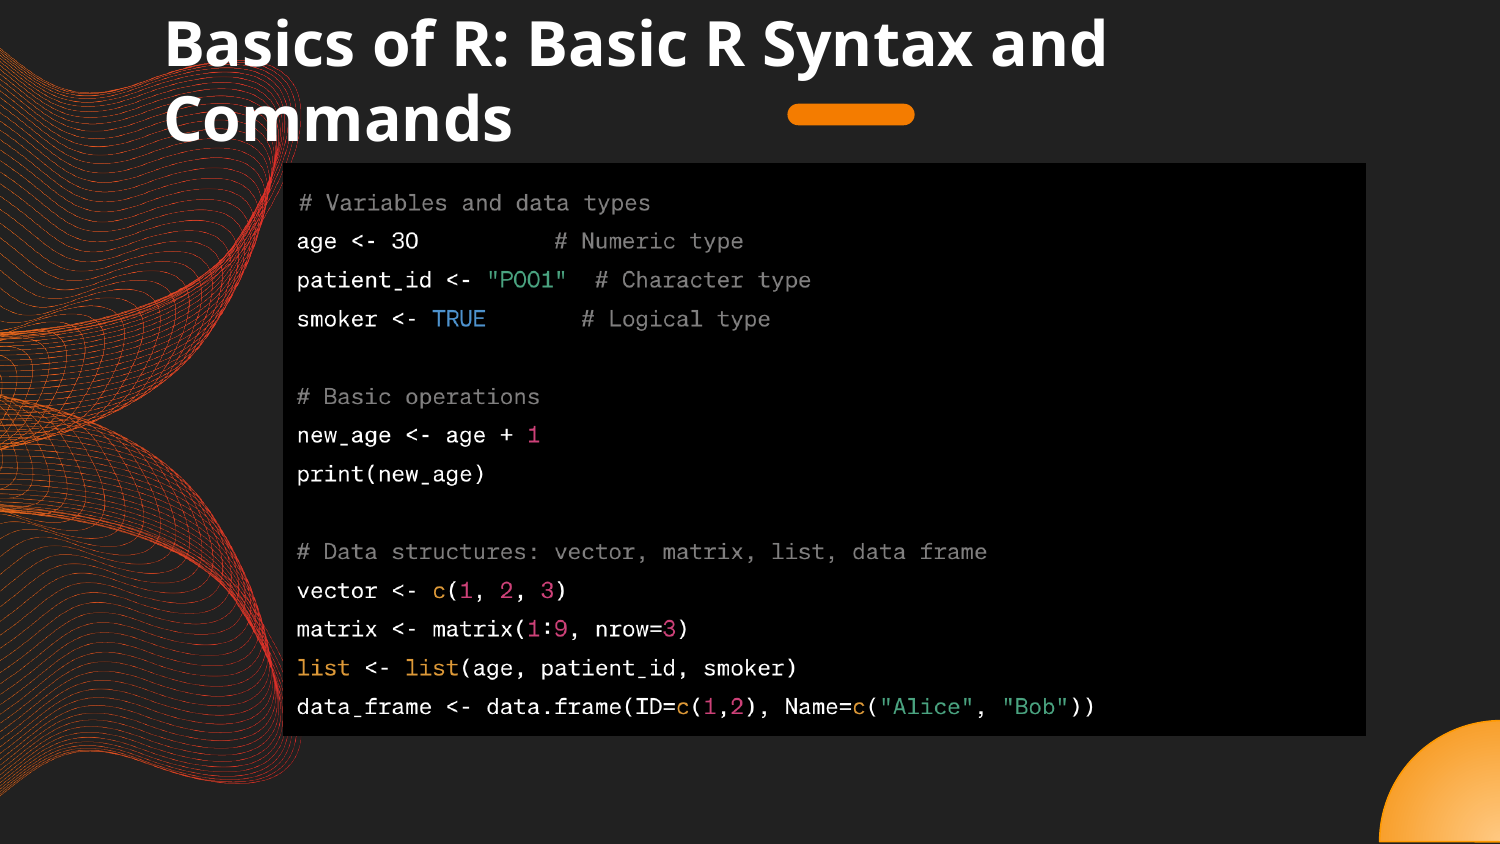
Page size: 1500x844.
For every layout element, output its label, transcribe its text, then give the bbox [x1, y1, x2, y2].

title Basics of R: Basic R Syntax and Commands [148, 25, 1352, 133]
picture [0, 0, 1367, 844]
